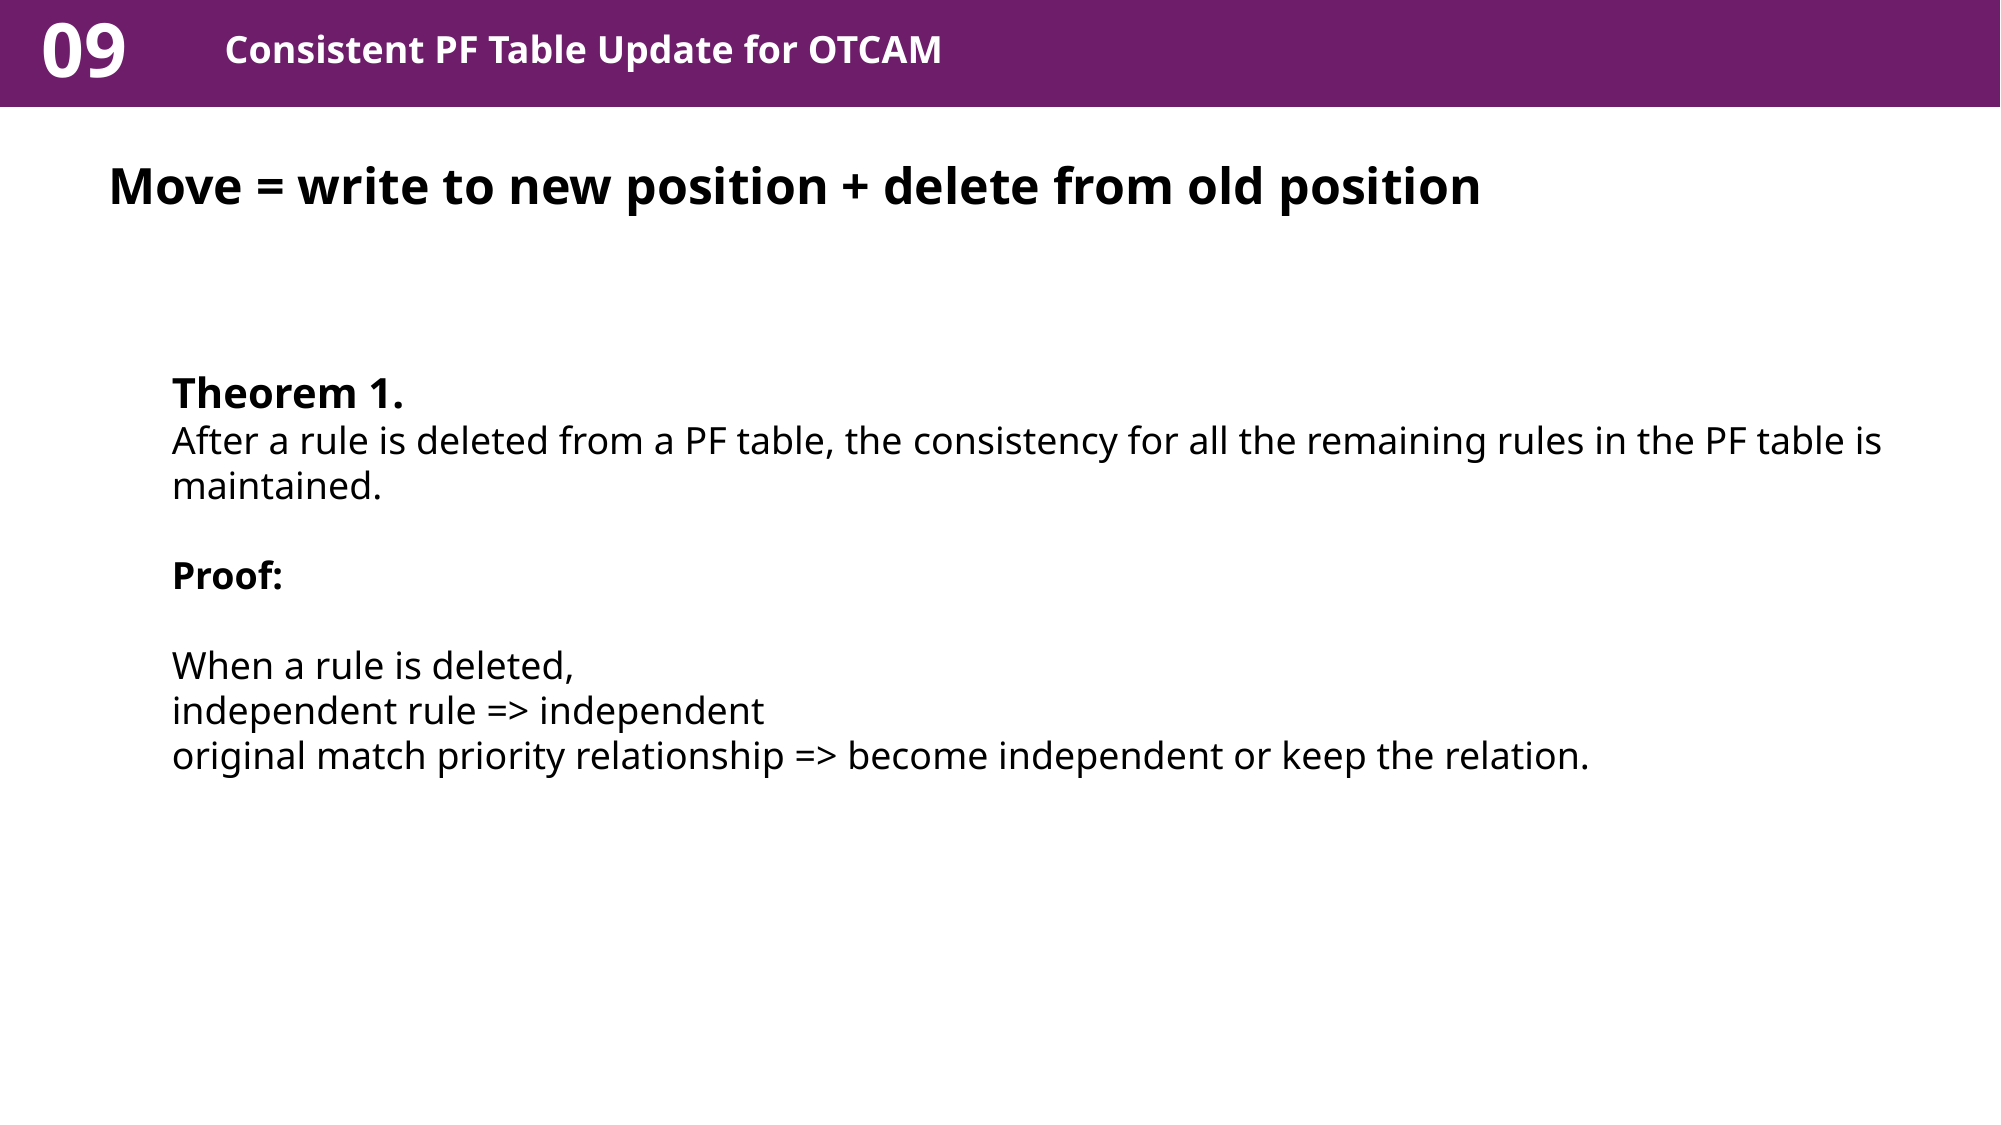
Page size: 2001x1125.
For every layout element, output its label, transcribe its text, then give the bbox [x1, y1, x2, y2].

list Consistent PF Table Update for OTCAM [258, 23, 1881, 84]
list 09 [26, 13, 258, 93]
text_box Theorem 1. After a rule is deleted from a PF table, the consistency for all the remaining rules in the PF table is maintained. Proof: When a rule is deleted, independent rule => independent original match priority relationship => become independent or keep the relation. [157, 359, 1933, 785]
text_box Move = write to new position + delete from old position [93, 147, 1511, 223]
